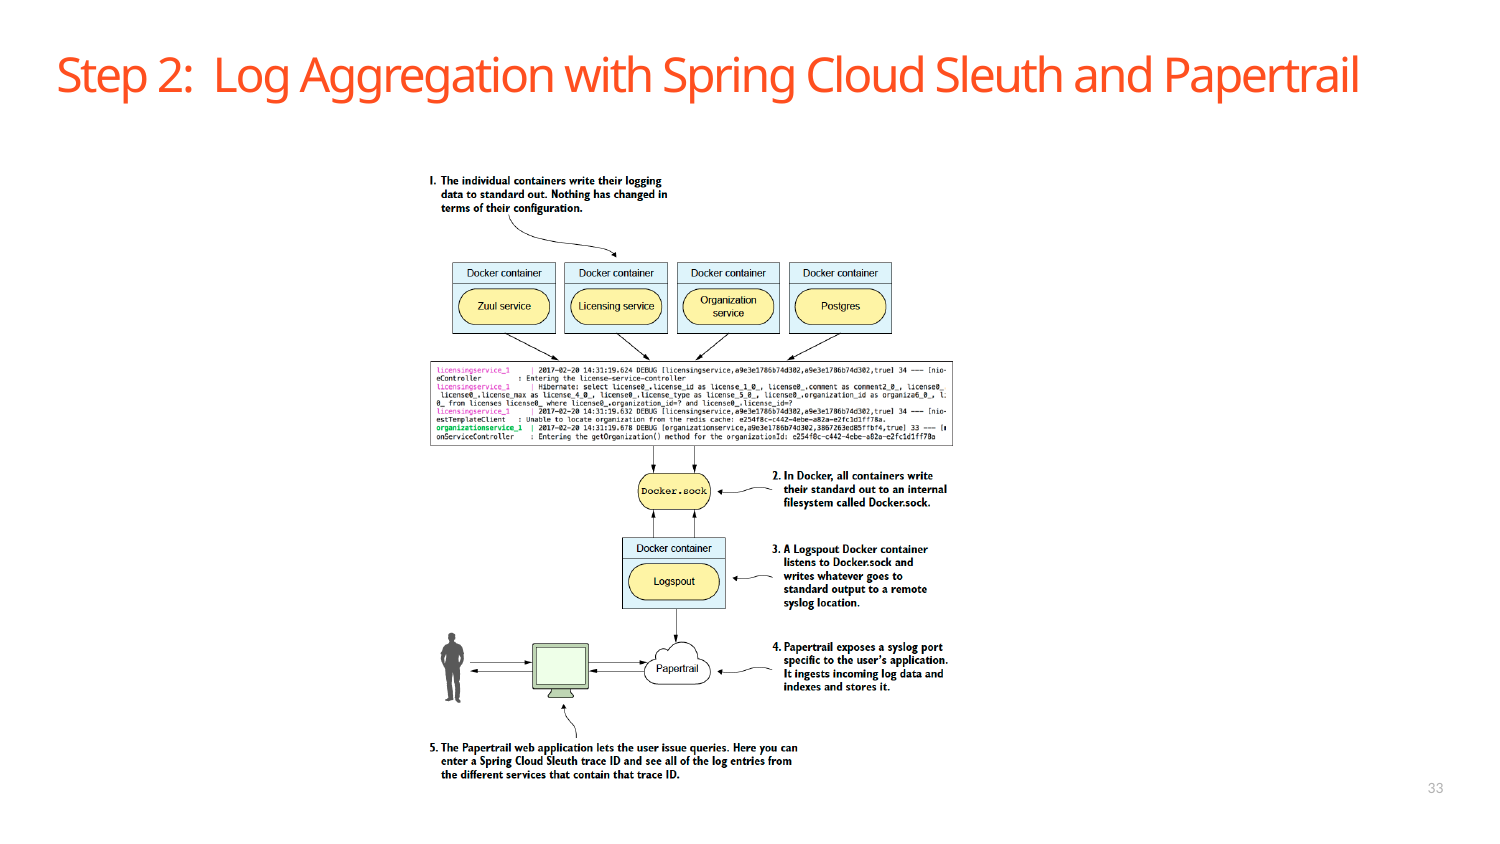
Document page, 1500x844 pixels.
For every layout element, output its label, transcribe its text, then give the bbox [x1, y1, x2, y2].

slide_number 33 [1130, 764, 1444, 810]
picture [421, 168, 956, 803]
title Step 2: Log Aggregation with Spring Cloud Sleuth and Papertrail [56, 51, 1444, 148]
